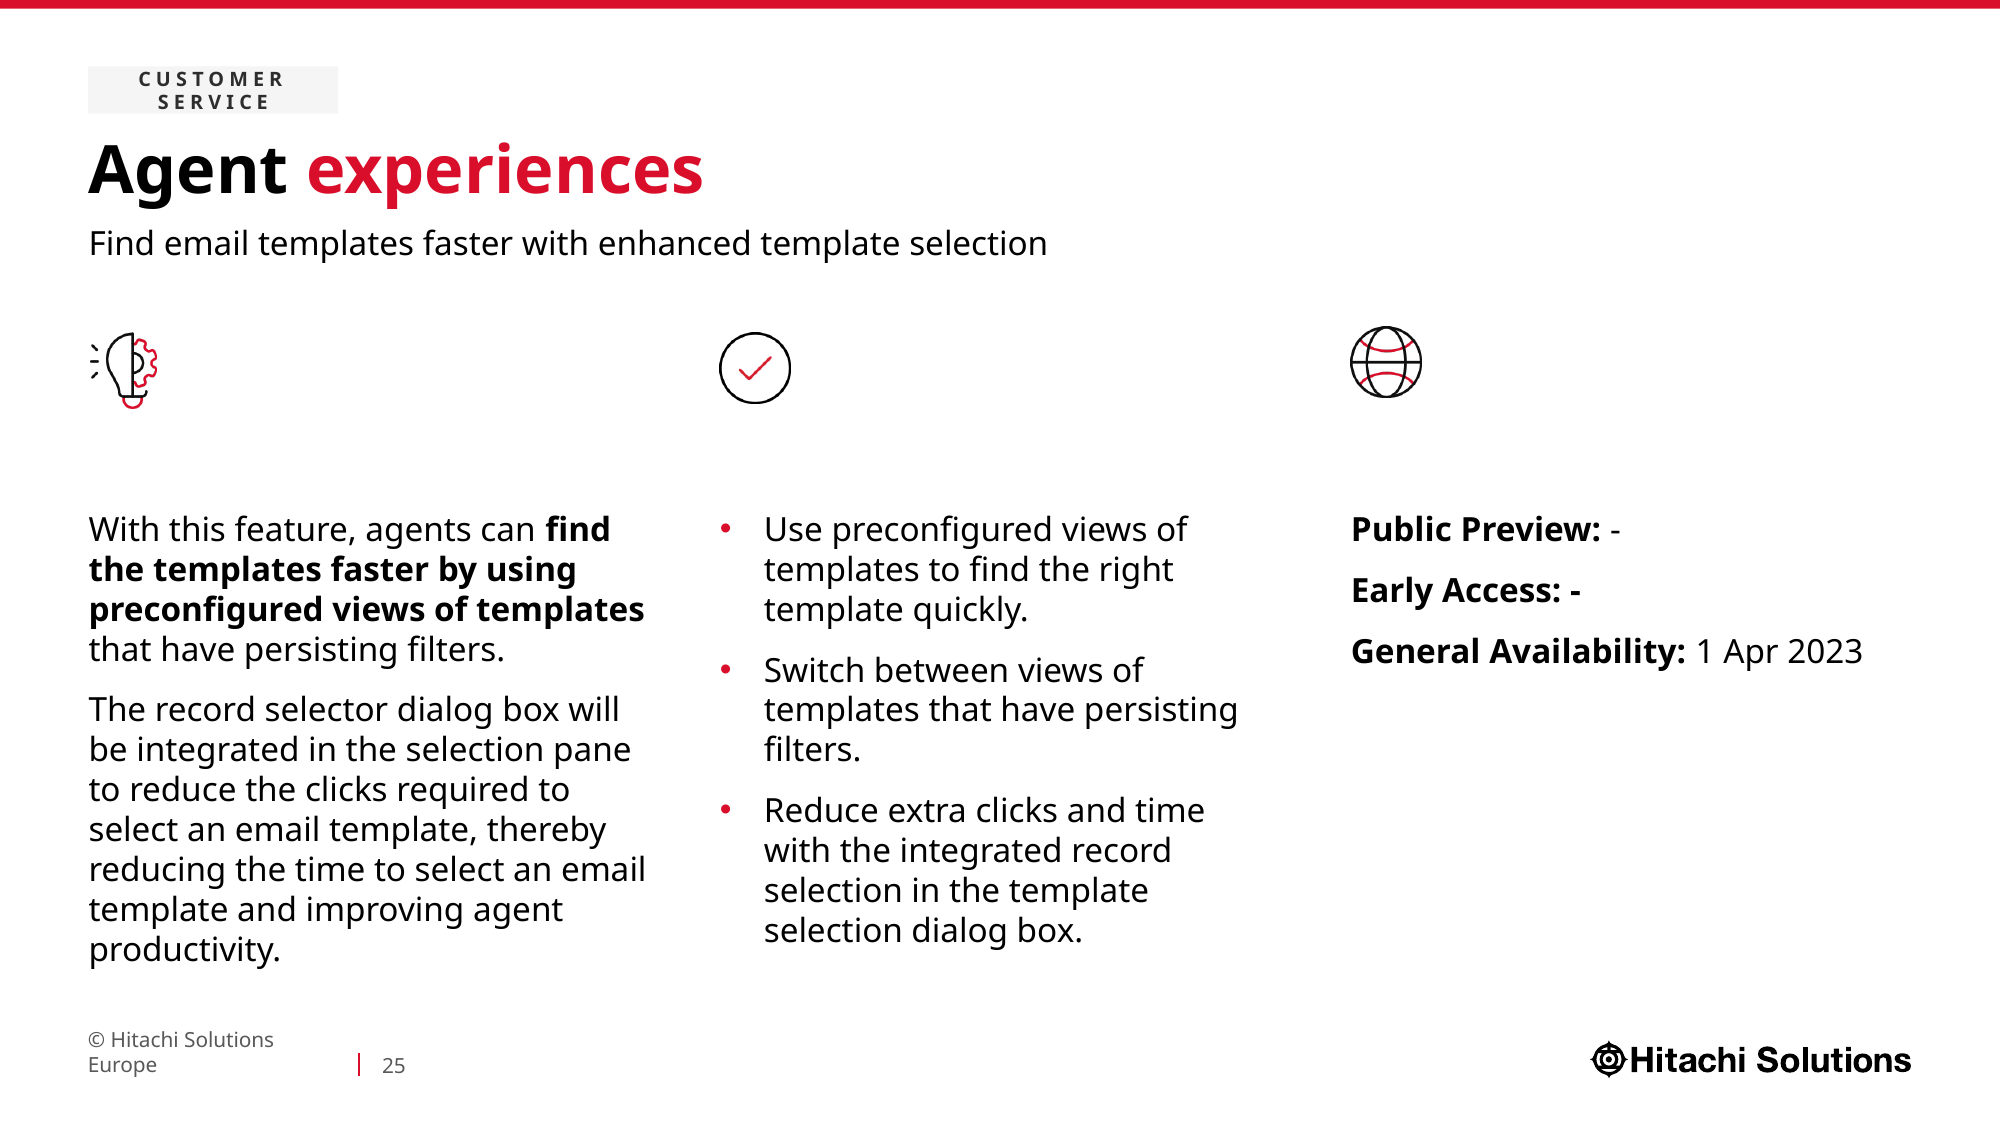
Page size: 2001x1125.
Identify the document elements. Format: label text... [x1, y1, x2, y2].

picture [90, 332, 157, 409]
picture [1350, 326, 1422, 398]
list Customer service [88, 66, 339, 114]
list Find email templates faster with enhanced template selection [88, 221, 1912, 264]
picture [719, 332, 791, 404]
list Public Preview: - Early Access: - General Availability: 1 Apr 2023 [1350, 326, 1912, 971]
title Agent experiences [88, 136, 1912, 196]
list Use preconfigured views of templates to find the right template quickly. Switch between views of templates that have persisting filters. Reduce extra clicks and time with the integrated record selection in the template selection dialog box. [719, 326, 1281, 971]
list With this feature, agents can find the templates faster by using preconfigured views of templates that have persisting filters. The record selector dialog box will be integrated in the selection pane to reduce the clicks required to select an email template, thereby reducing the time to select an email template and improving agent productivity. [88, 326, 650, 971]
